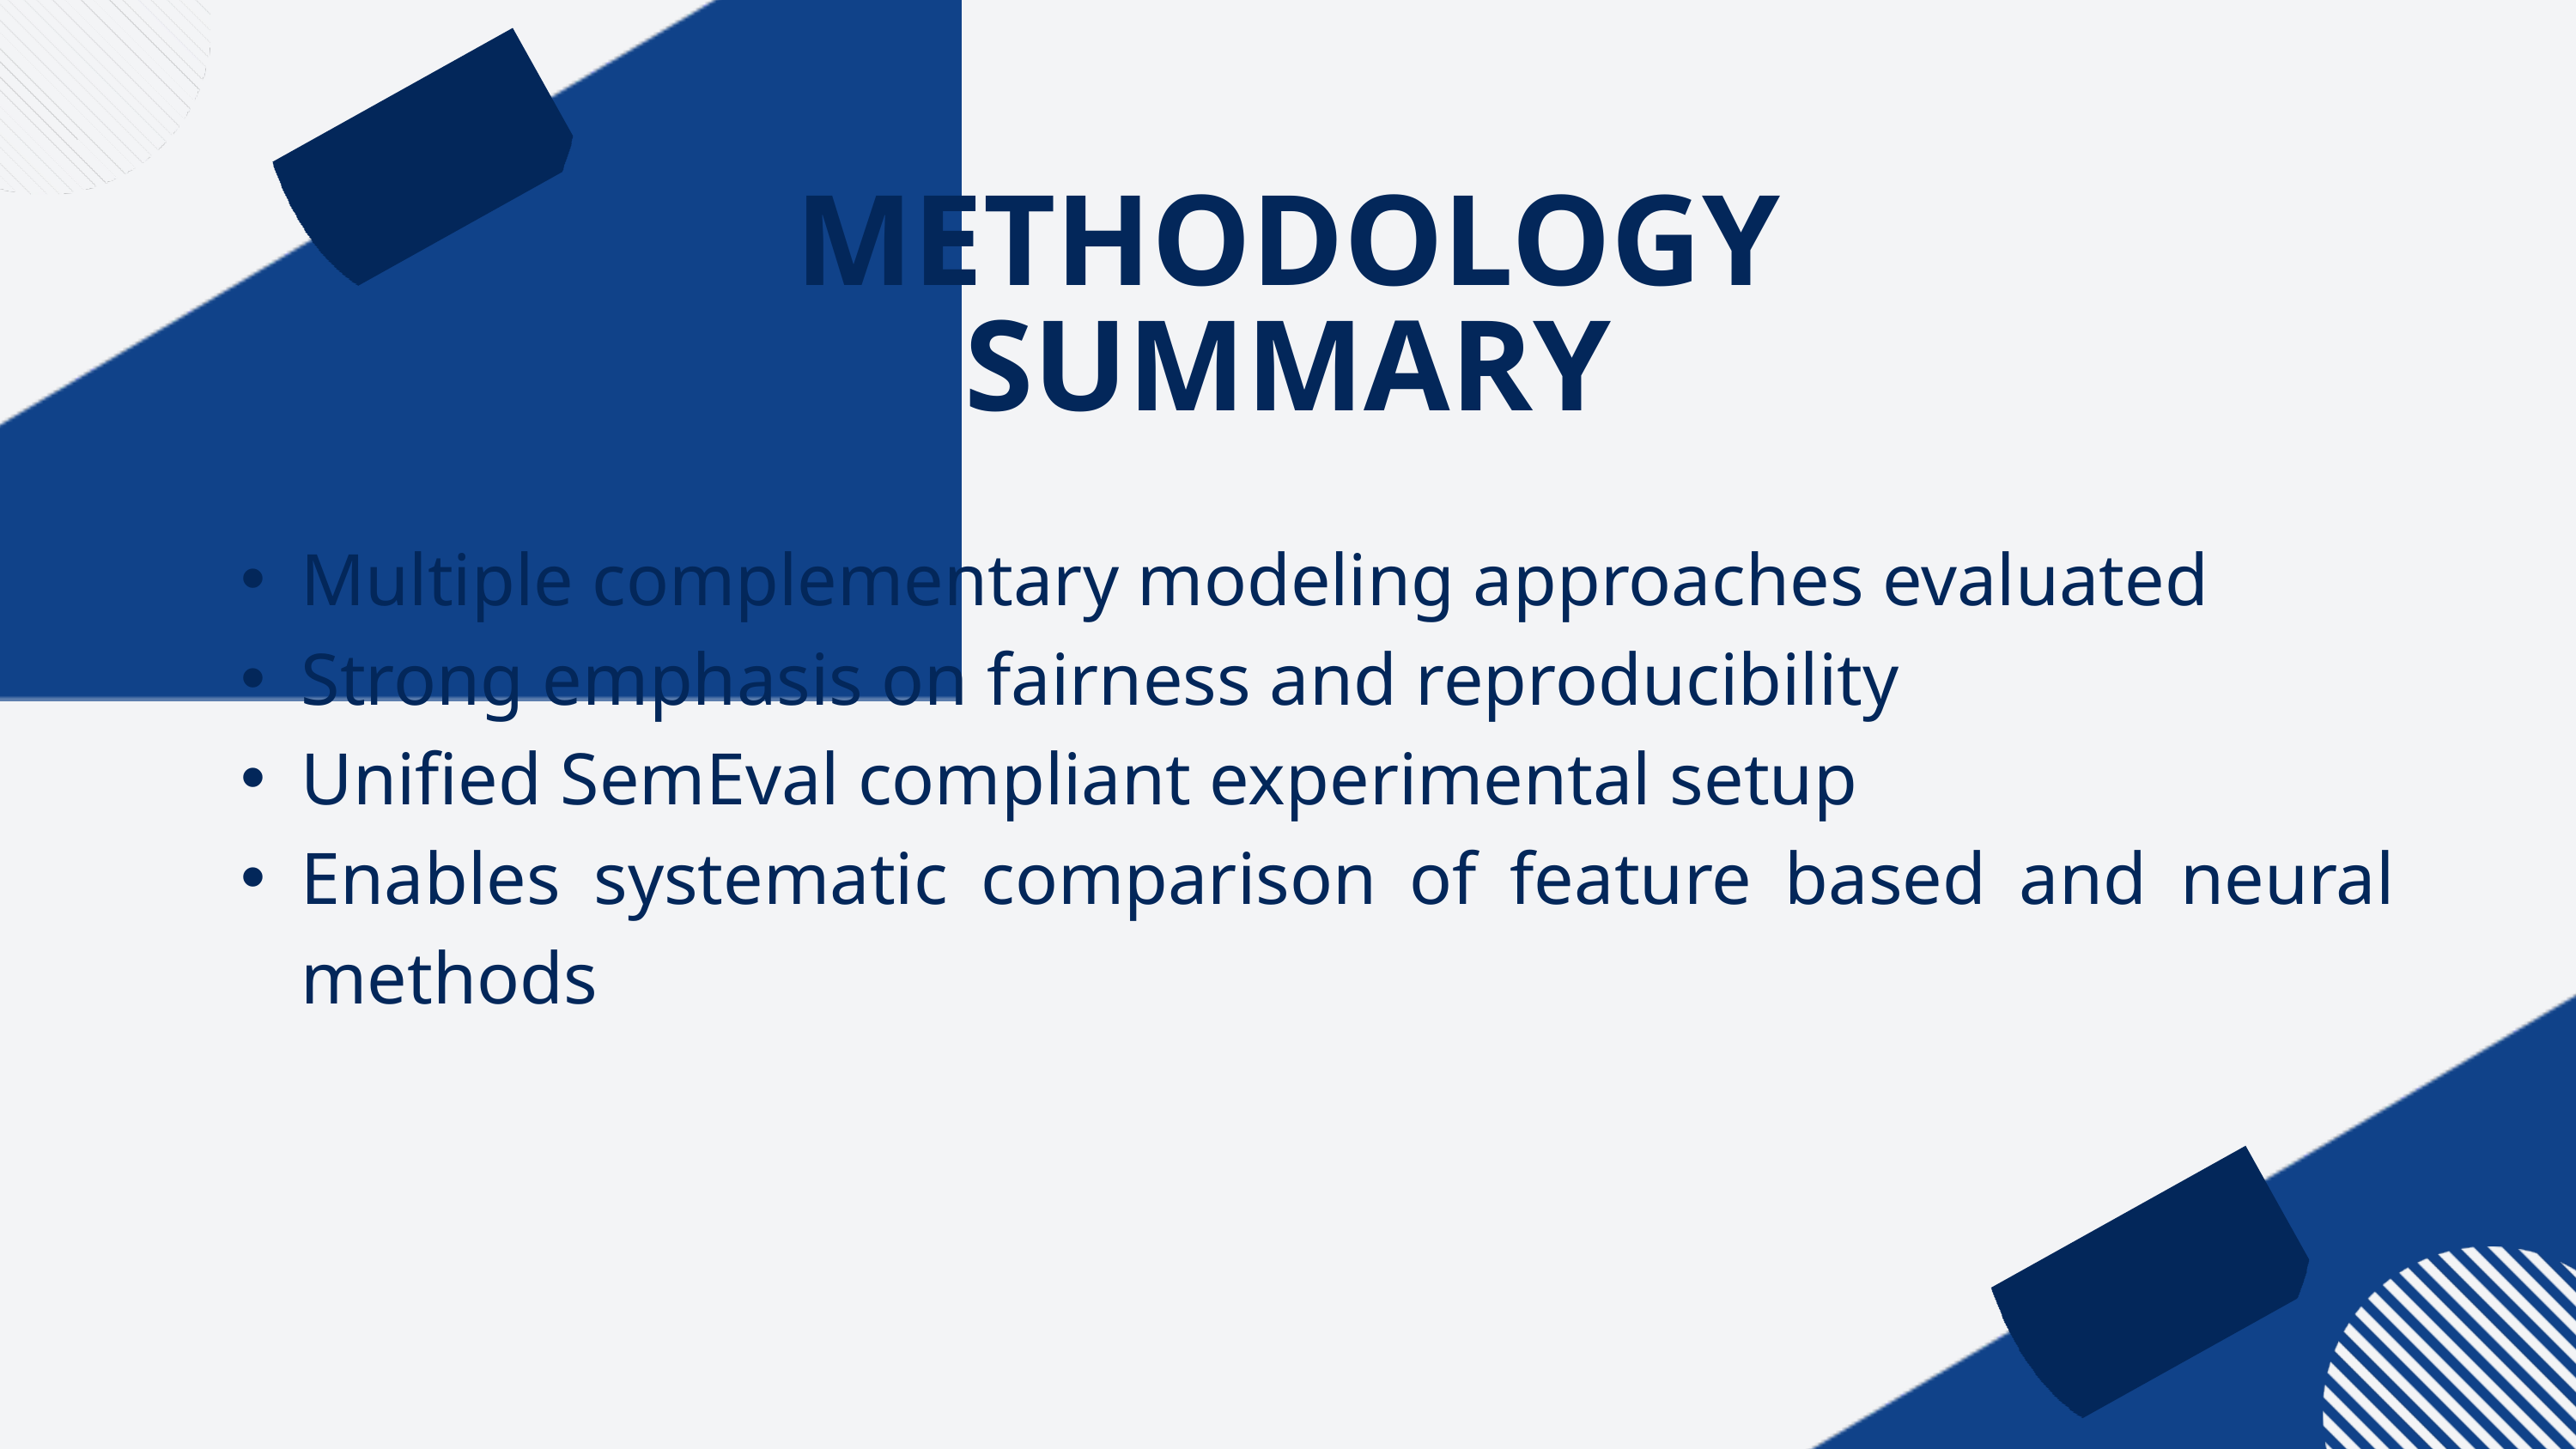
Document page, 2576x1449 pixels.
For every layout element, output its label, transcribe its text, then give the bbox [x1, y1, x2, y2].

text_box [1968, 1145, 2323, 1439]
text_box Multiple complementary modeling approaches evaluated Strong emphasis on fairness and reproducibility Unified SemEval compliant experimental setup Enables systematic comparison of feature based and neural methods [179, 520, 2397, 1119]
text_box [0, 0, 211, 195]
text_box [0, 0, 962, 701]
text_box [1350, 881, 2576, 1449]
text_box [251, 27, 586, 306]
text_box METHODOLOGY SUMMARY [513, 185, 2063, 436]
text_box [2323, 1246, 2576, 1449]
